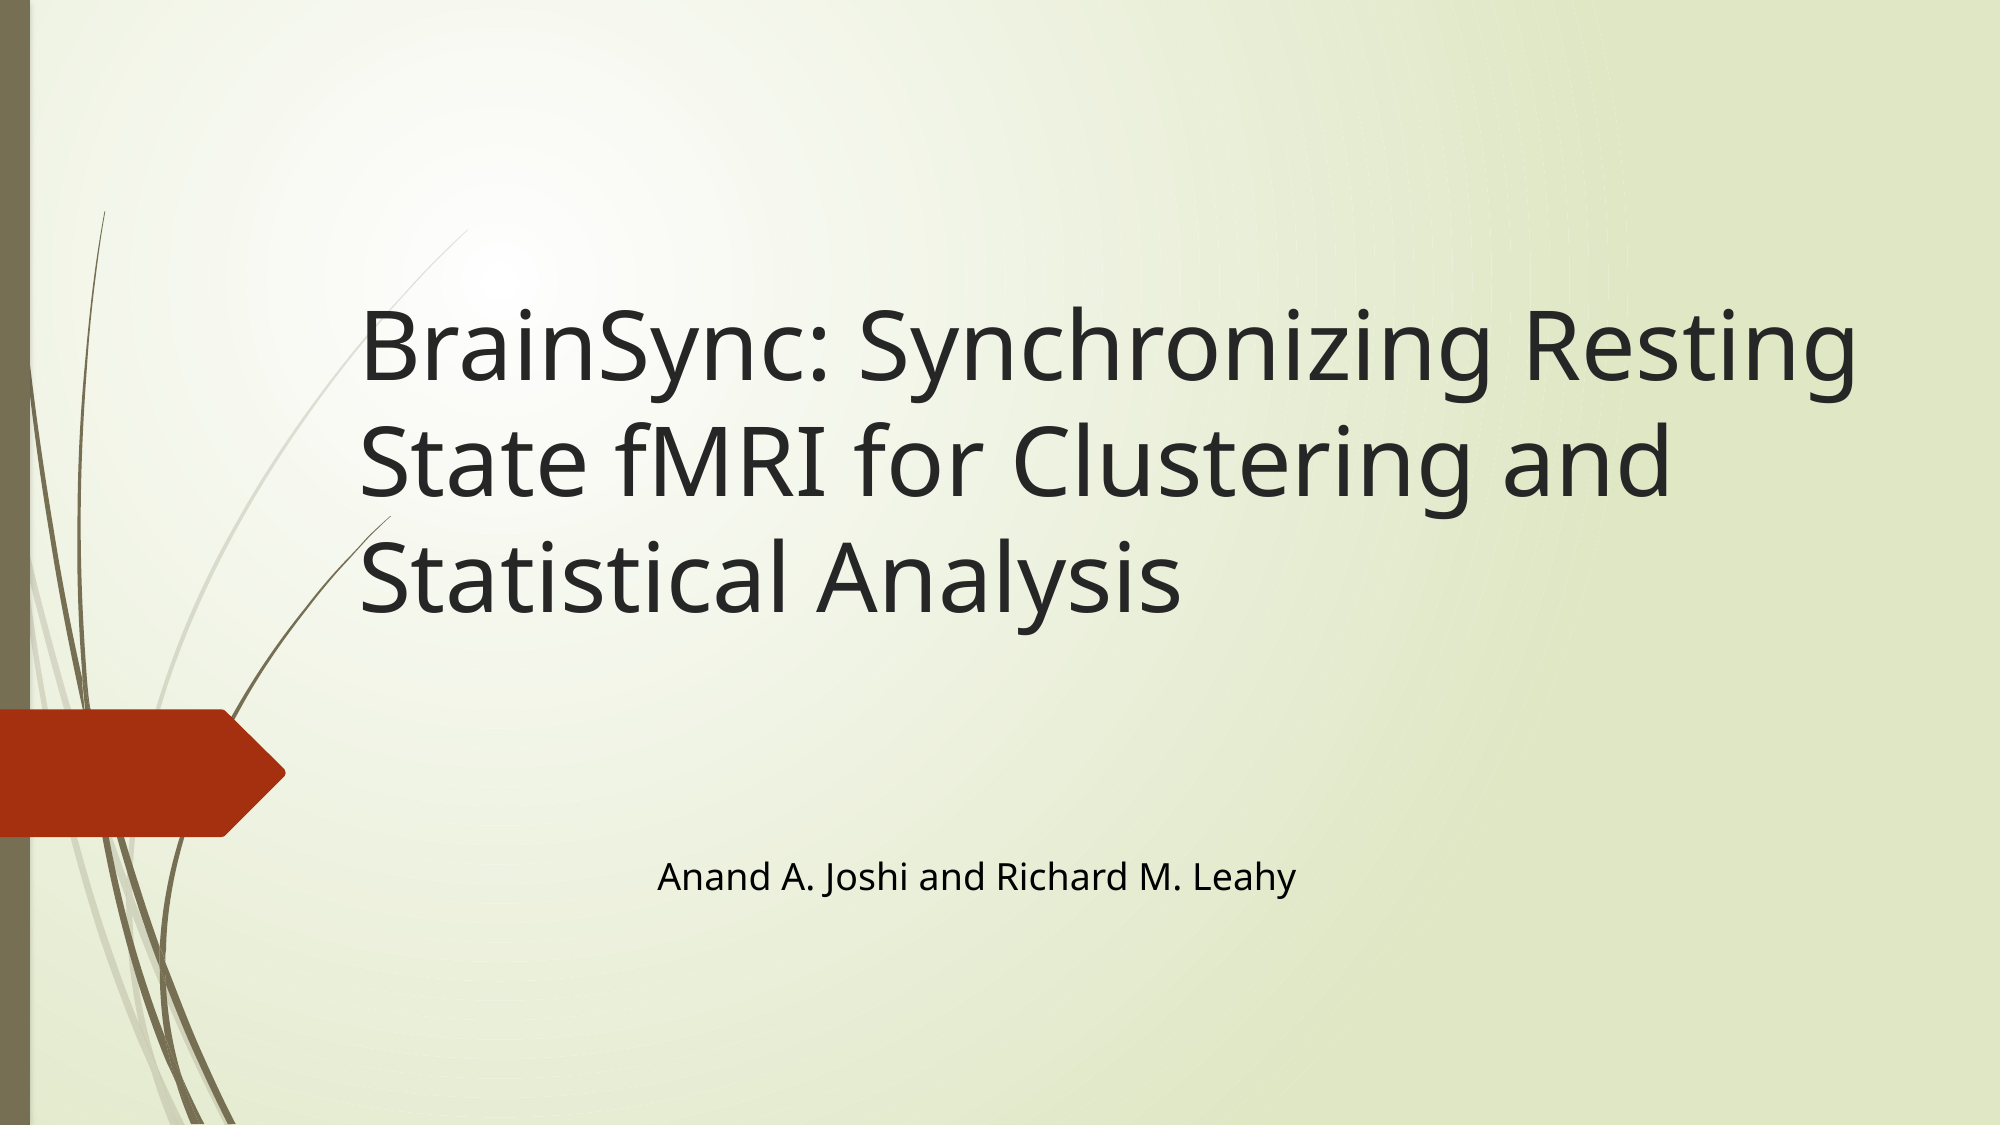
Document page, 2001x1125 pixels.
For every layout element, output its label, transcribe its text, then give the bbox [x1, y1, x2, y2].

title BrainSync: Synchronizing Resting State fMRI for Clustering and Statistical Analysis [343, 267, 1889, 640]
text_box Anand A. Joshi and Richard M. Leahy [642, 845, 1312, 906]
